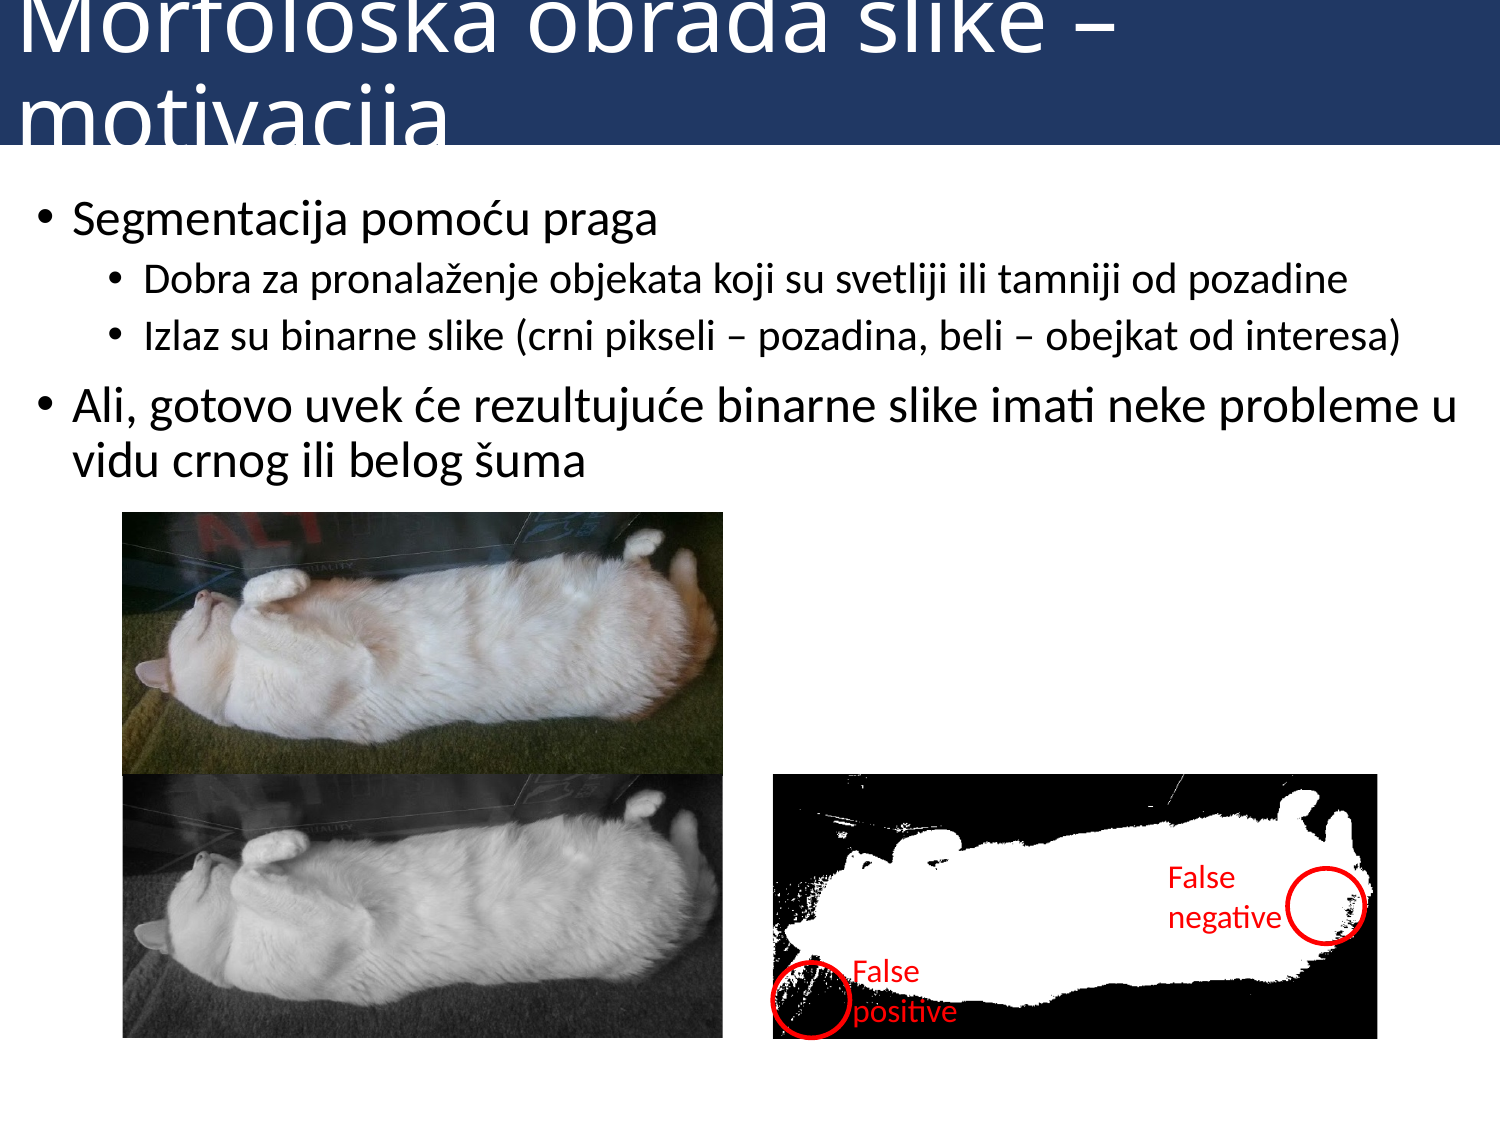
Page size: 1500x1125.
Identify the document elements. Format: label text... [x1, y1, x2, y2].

list Segmentacija pomoću praga Dobra za pronalaženje objekata koji su svetliji ili tamniji od pozadine Izlaz su binarne slike (crni pikseli – pozadina, beli – obejkat od interesa) Ali, gotovo uvek će rezultujuće binarne slike imati neke probleme u vidu crnog ili belog šuma [21, 184, 1479, 500]
picture [772, 774, 1378, 1039]
title Morfološka obrada slike – motivacija [0, 0, 1500, 145]
picture [122, 512, 723, 1038]
